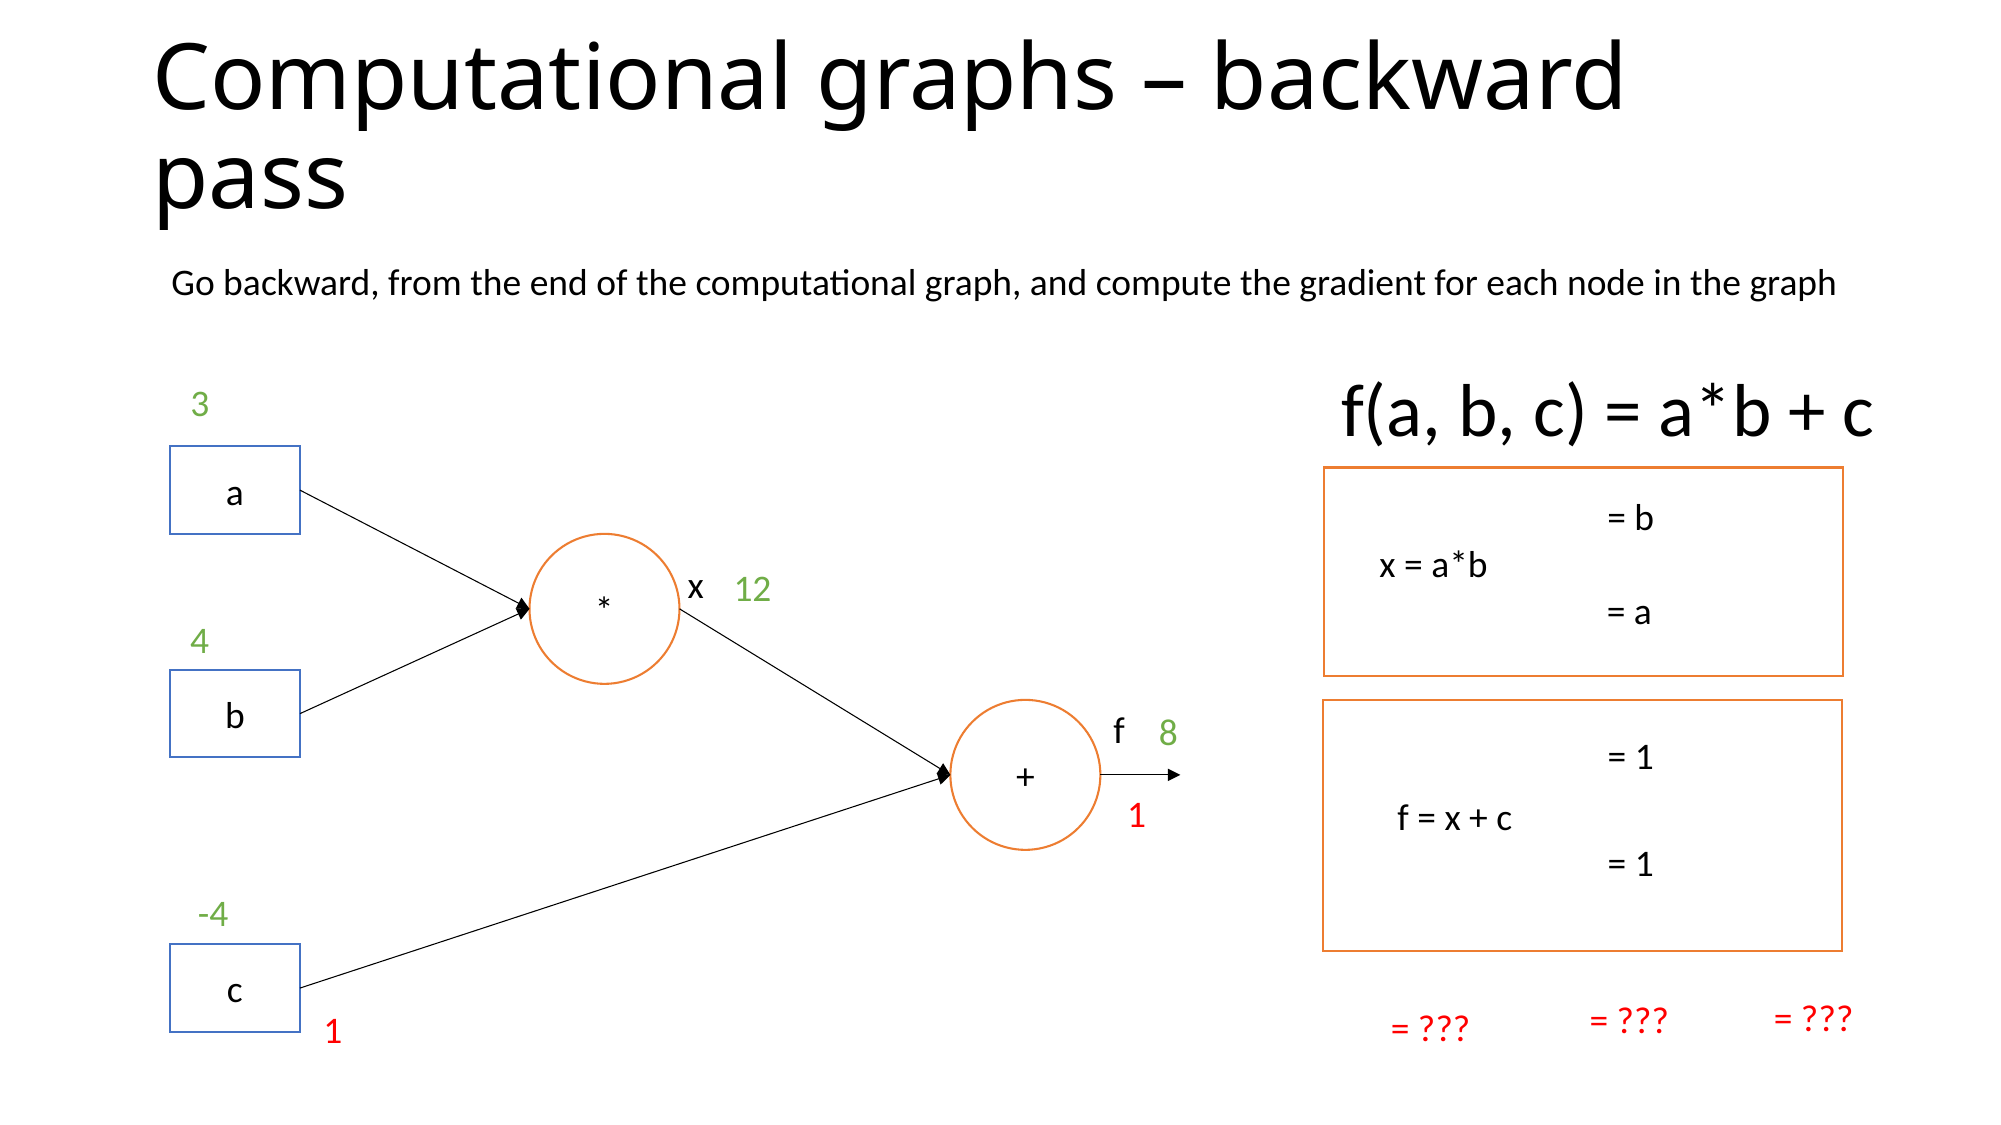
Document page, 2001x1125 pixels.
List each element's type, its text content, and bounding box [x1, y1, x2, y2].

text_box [169, 371, 1234, 1032]
text_box f(a, b, c) = a*b + c [1326, 354, 1891, 459]
title Computational graphs – backward pass [137, 20, 1863, 239]
text_box 1 [308, 1032, 382, 1058]
text_box [1322, 699, 1843, 952]
text_box f = x + c [1382, 785, 1528, 846]
text_box x = a*b [1364, 532, 1503, 592]
text_box Go backward, from the end of the computational graph, and compute the gradient for each node in the graph [156, 250, 1855, 311]
text_box [1323, 466, 1844, 677]
